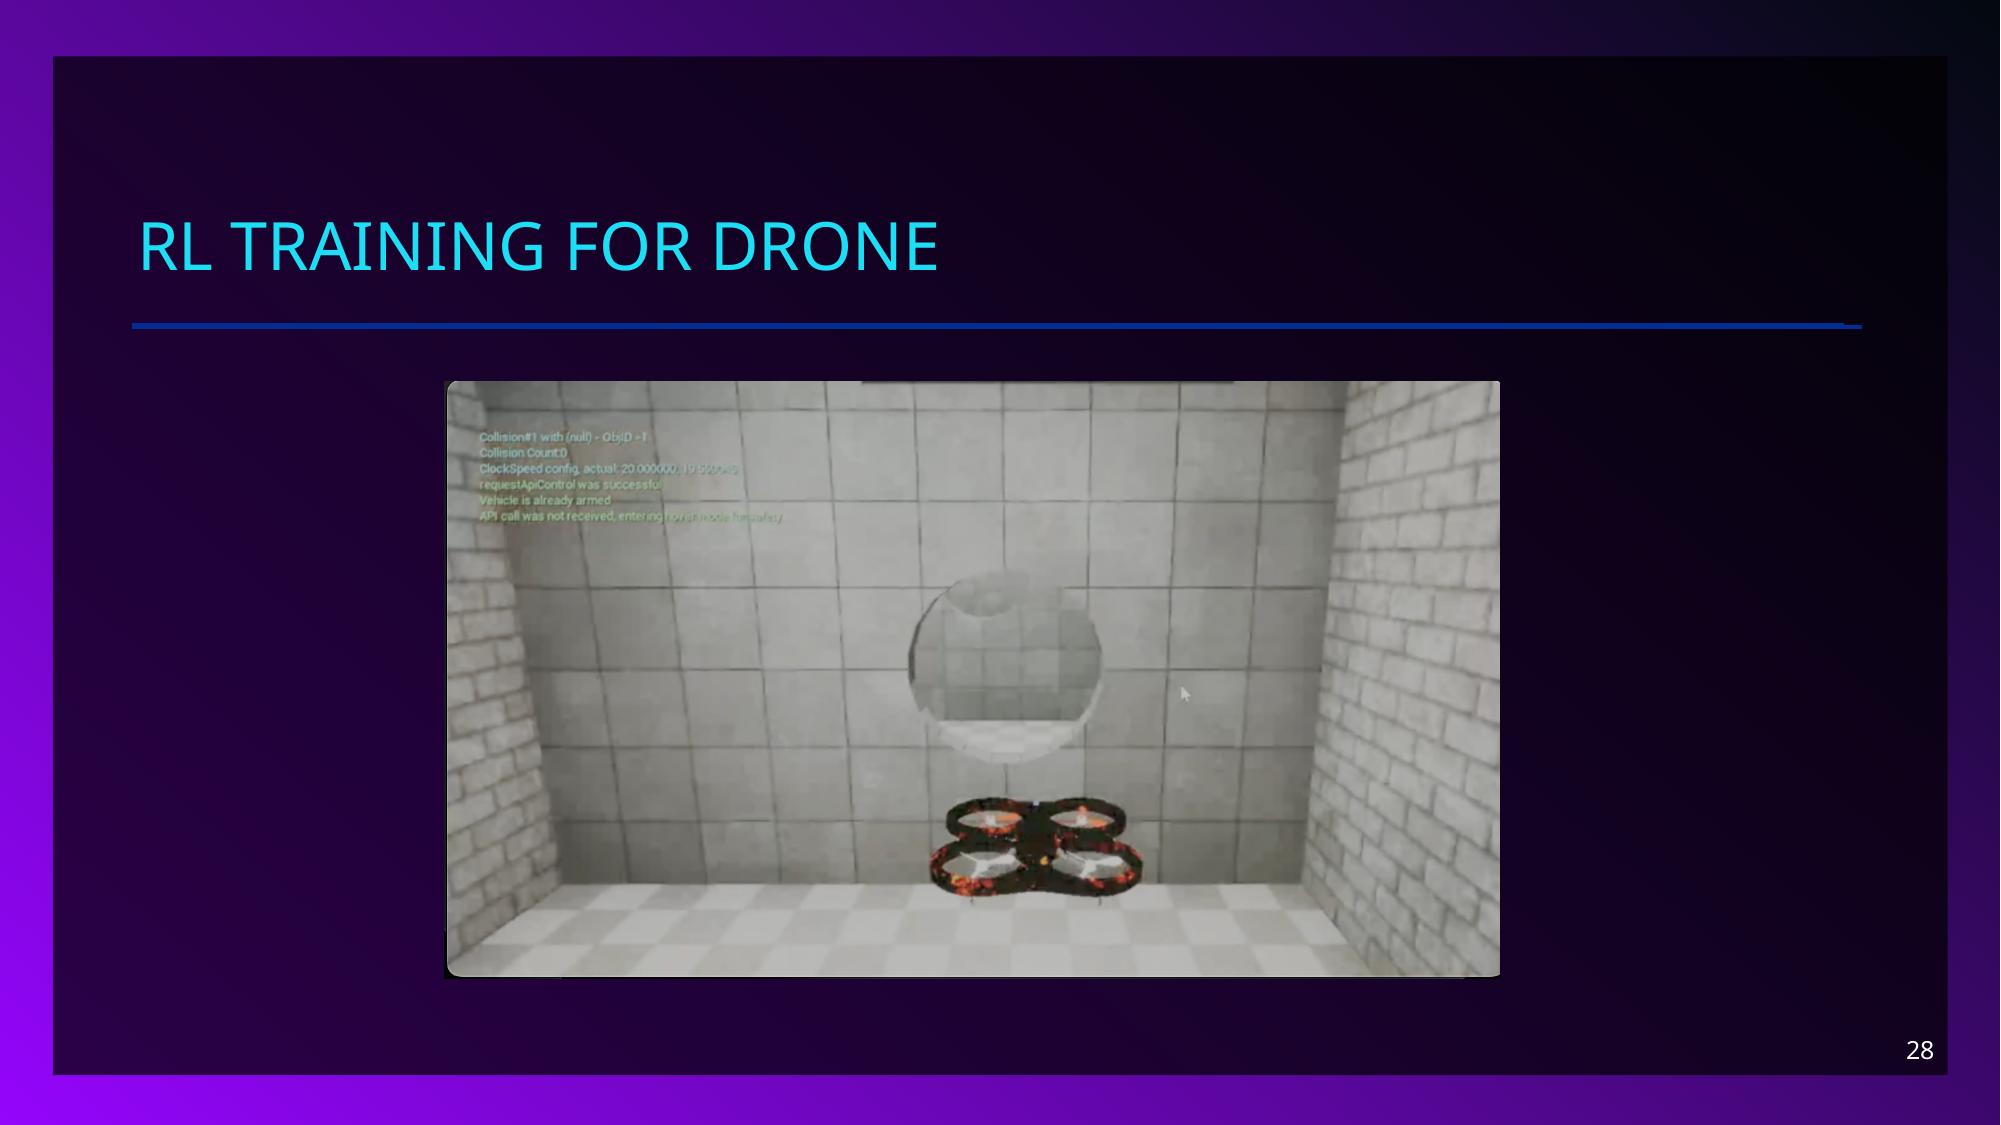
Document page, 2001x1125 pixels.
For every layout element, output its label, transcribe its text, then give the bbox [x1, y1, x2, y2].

picture [444, 381, 1500, 979]
title RL training for Drone [137, 105, 1862, 293]
slide_number 28 [1499, 1021, 1950, 1082]
